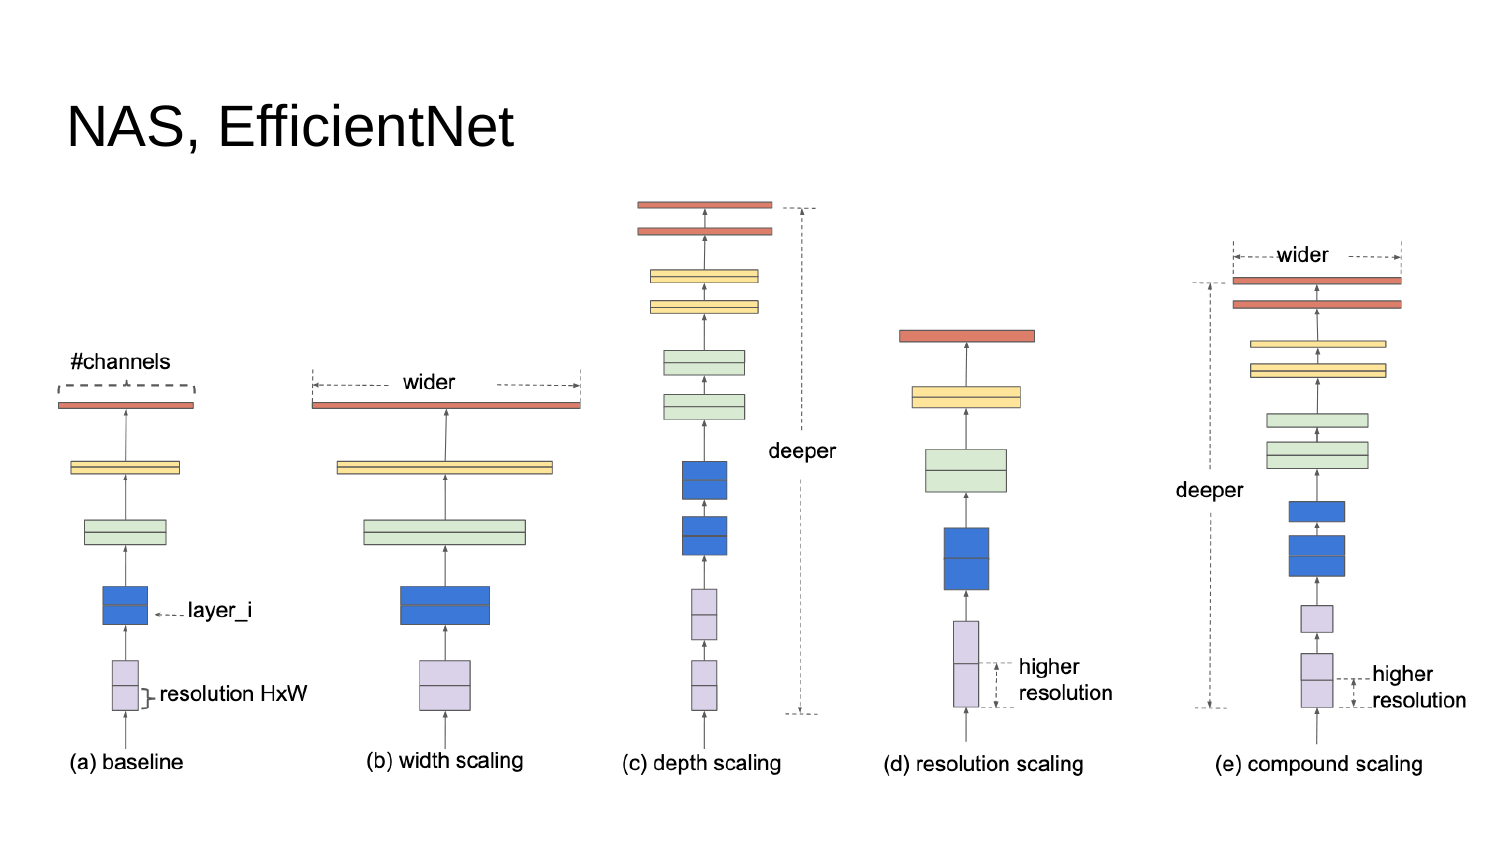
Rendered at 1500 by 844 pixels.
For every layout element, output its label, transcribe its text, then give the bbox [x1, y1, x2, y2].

title NAS, EfficientNet [51, 72, 1449, 167]
picture [24, 191, 1476, 784]
